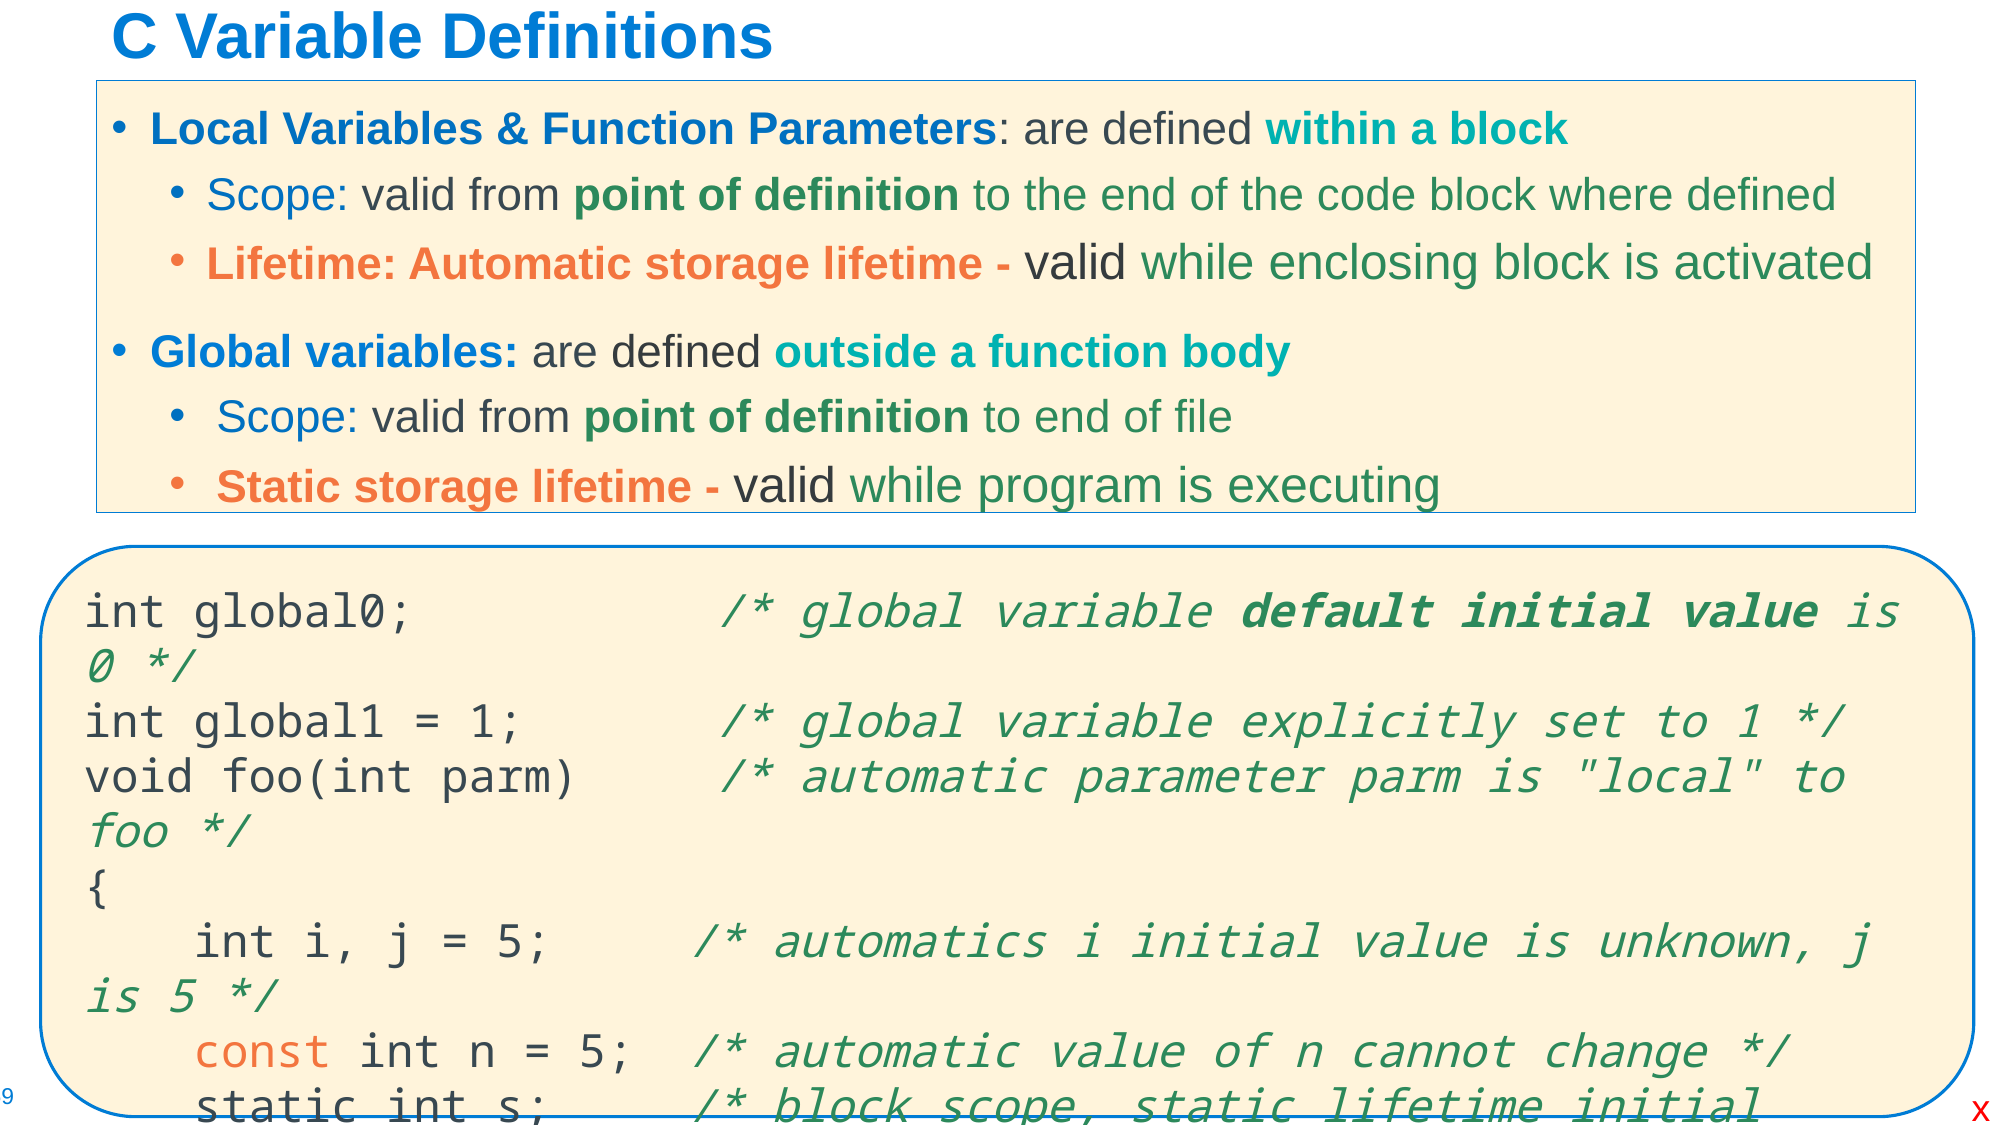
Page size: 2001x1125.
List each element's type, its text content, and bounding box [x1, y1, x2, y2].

text_box x [1956, 1076, 2000, 1125]
list Local Variables & Function Parameters: are defined within a block Scope: valid from point of definition to the end of the code block where defined Lifetime: Automatic storage lifetime - valid while enclosing block is activated Global variables: are defined outside a function body Scope: valid from point of definition to end of file Static storage lifetime - valid while program is executing [96, 80, 1916, 513]
text_box int global0; /* global variable default initial value is 0 */ int global1 = 1; /* global variable explicitly set to 1 */ void foo(int parm) /* automatic parameter parm is "local" to foo */ { int i, j = 5; /* automatics i initial value is unknown, j is 5 */ const int n = 5; /* automatic value of n cannot change */ static int s; /* block scope, static lifetime initial value: 0 */ // body of code } [40, 546, 1974, 1117]
title C Variable Definitions [96, 5, 1322, 80]
